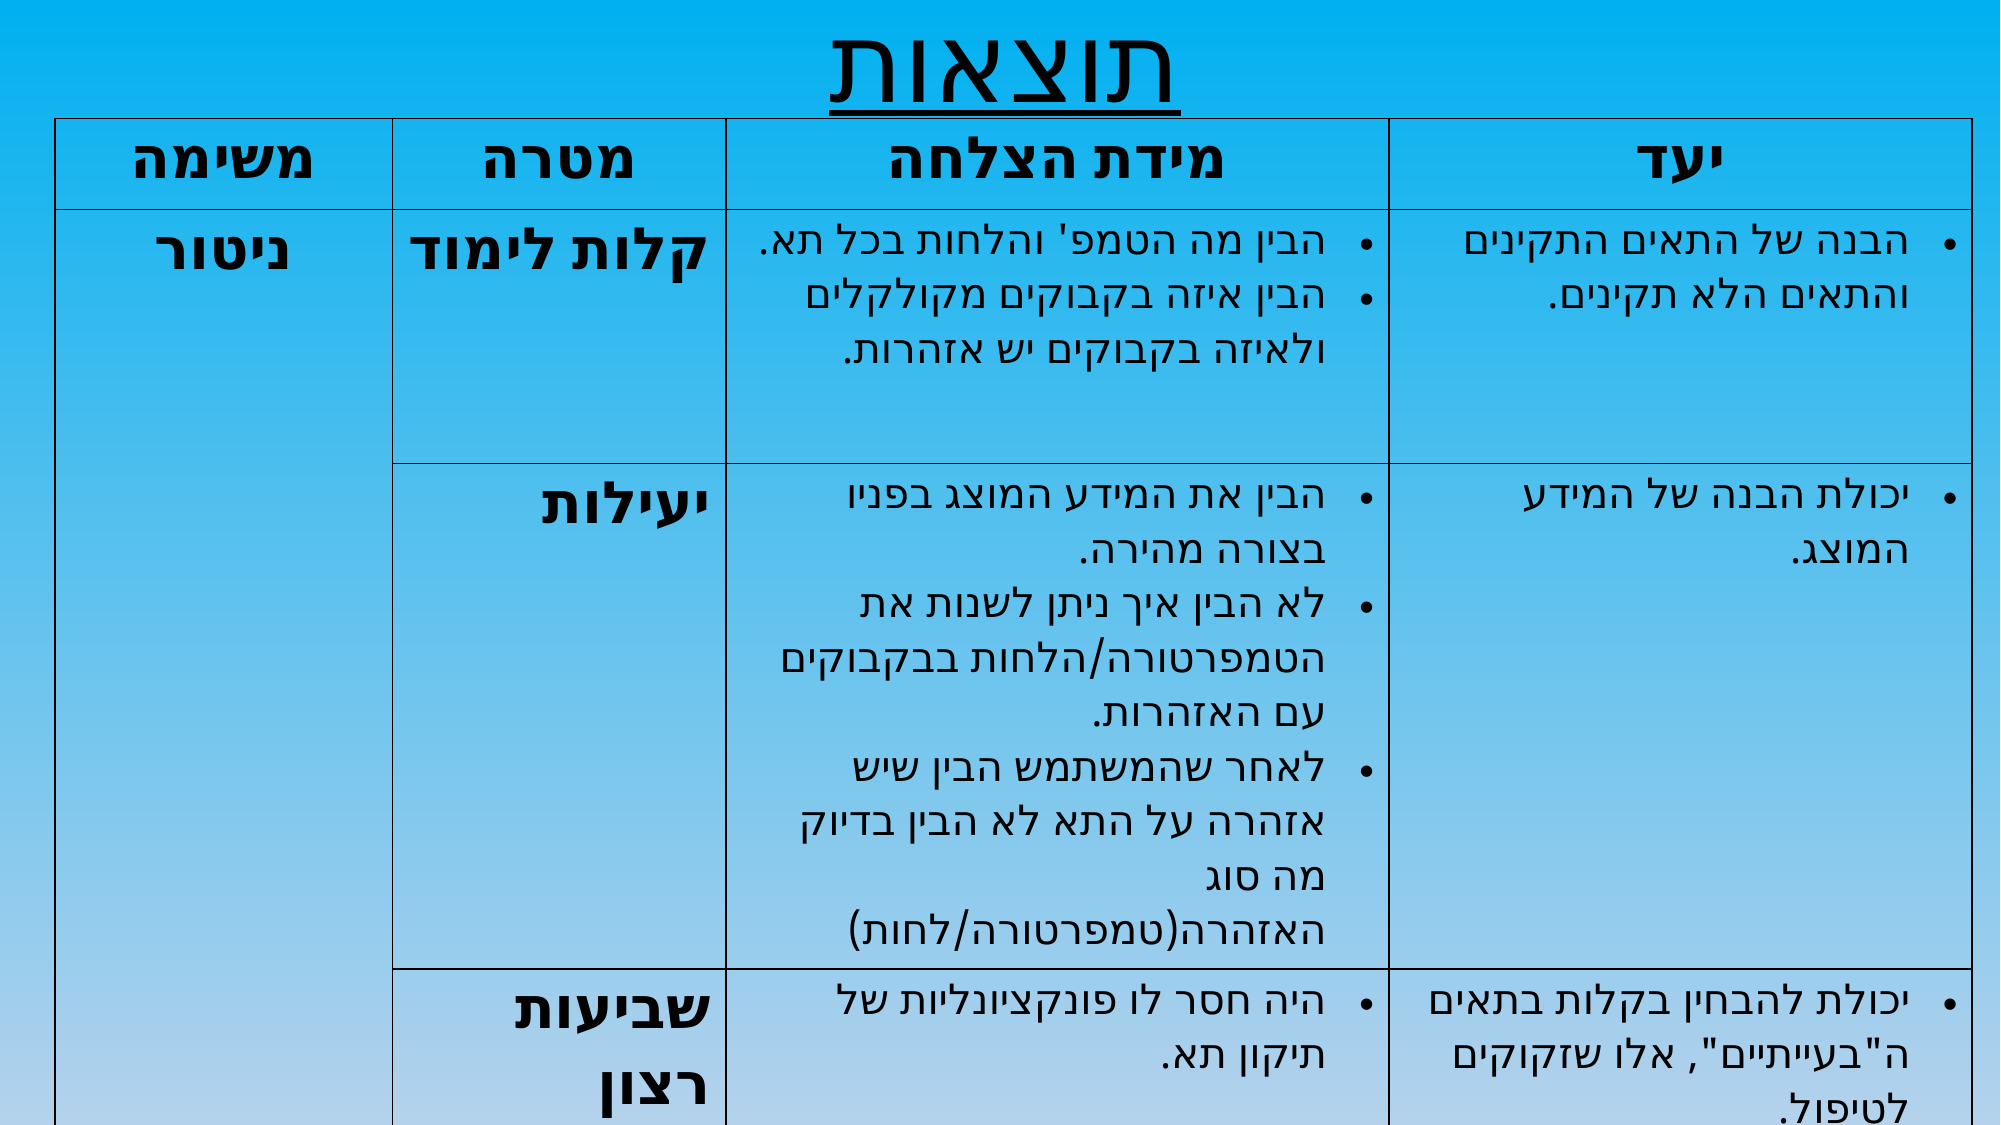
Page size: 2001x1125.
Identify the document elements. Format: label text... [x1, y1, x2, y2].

table_cell שביעות רצון [393, 970, 725, 1125]
table_cell קלות לימוד [393, 210, 725, 463]
table_cell הבין מה הטמפ' והלחות בכל תא. הבין איזה בקבוקים מקולקלים ולאיזה בקבוקים יש אזהרות. [727, 210, 1388, 463]
table_header מטרה [393, 119, 725, 209]
text_box תוצאות [773, 0, 1236, 133]
table_cell היה חסר לו פונקציונליות של תיקון תא. [727, 970, 1388, 1125]
table_cell יכולת להבחין בקלות בתאים ה"בעייתיים", אלו שזקוקים לטיפול. [1390, 970, 1971, 1125]
table_header יעד [1390, 119, 1971, 209]
table_cell יעילות [393, 464, 725, 968]
table_header משימה [56, 119, 392, 209]
table_cell הבין את המידע המוצג בפניו בצורה מהירה. לא הבין איך ניתן לשנות את הטמפרטורה/הלחות בבקבוקים עם האזהרות. לאחר שהמשתמש הבין שיש אזהרה על התא לא הבין בדיוק מה סוג האזהרה(טמפרטורה/לחות) [727, 464, 1388, 968]
table_cell הבנה של התאים התקינים והתאים הלא תקינים. [1390, 210, 1971, 463]
table_cell ניטור [56, 210, 392, 1125]
table_cell יכולת הבנה של המידע המוצג. [1390, 464, 1971, 968]
table_header מידת הצלחה [727, 119, 1388, 209]
